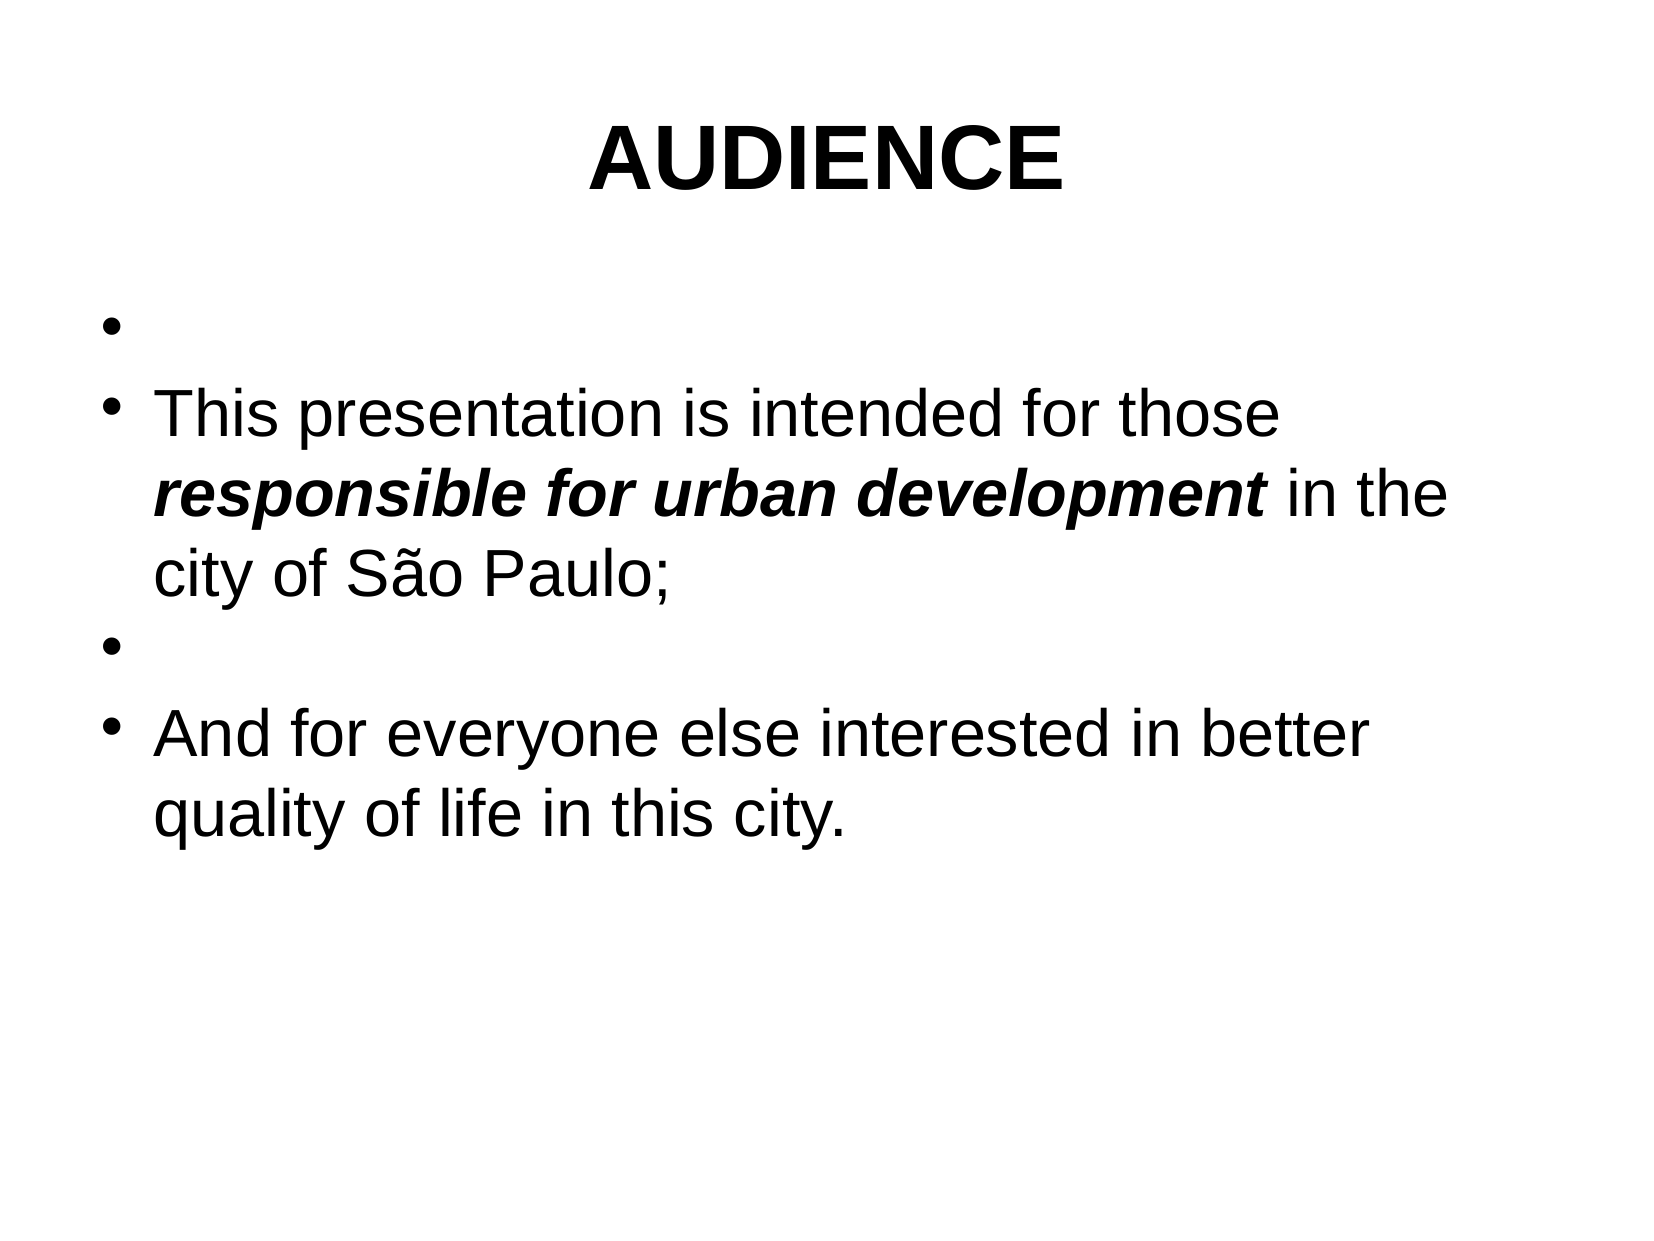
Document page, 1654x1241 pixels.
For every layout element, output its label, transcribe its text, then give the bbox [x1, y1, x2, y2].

text_box This presentation is intended for those responsible for urban development in the city of São Paulo; And for everyone else interested in better quality of life in this city. [82, 290, 1512, 1004]
text_box audience [82, 49, 1571, 257]
